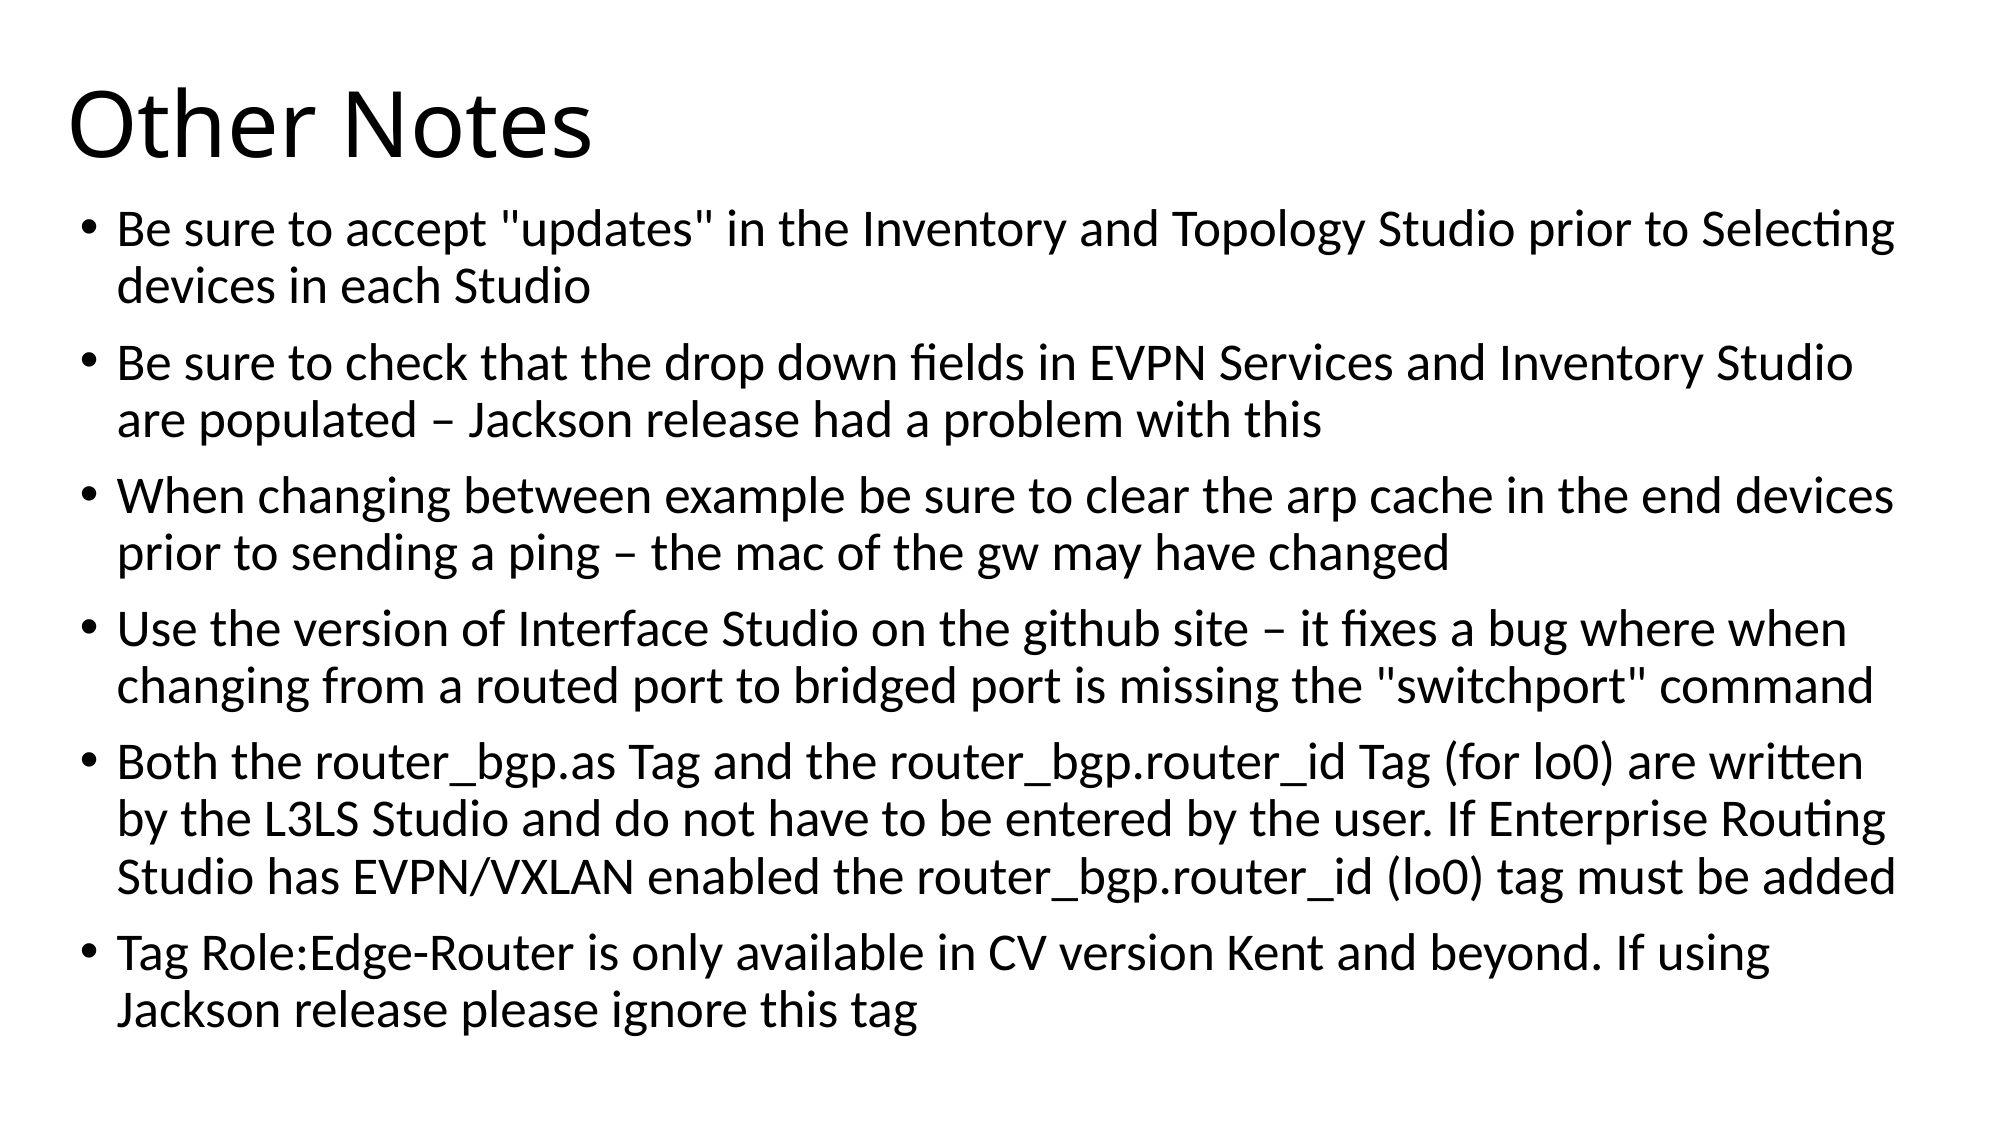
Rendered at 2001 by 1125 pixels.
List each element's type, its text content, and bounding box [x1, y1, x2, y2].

list Be sure to accept "updates" in the Inventory and Topology Studio prior to Selecting devices in each Studio Be sure to check that the drop down fields in EVPN Services and Inventory Studio are populated – Jackson release had a problem with this When changing between example be sure to clear the arp cache in the end devices prior to sending a ping – the mac of the gw may have changed Use the version of Interface Studio on the github site – it fixes a bug where when changing from a routed port to bridged port is missing the "switchport" command Both the router_bgp.as Tag and the router_bgp.router_id Tag (for lo0) are written by the L3LS Studio and do not have to be entered by the user. If Enterprise Routing Studio has EVPN/VXLAN enabled the router_bgp.router_id (lo0) tag must be added Tag Role:Edge-Router is only available in CV version Kent and beyond. If using Jackson release please ignore this tag [64, 193, 1940, 1065]
title Other Notes [51, 19, 1777, 237]
